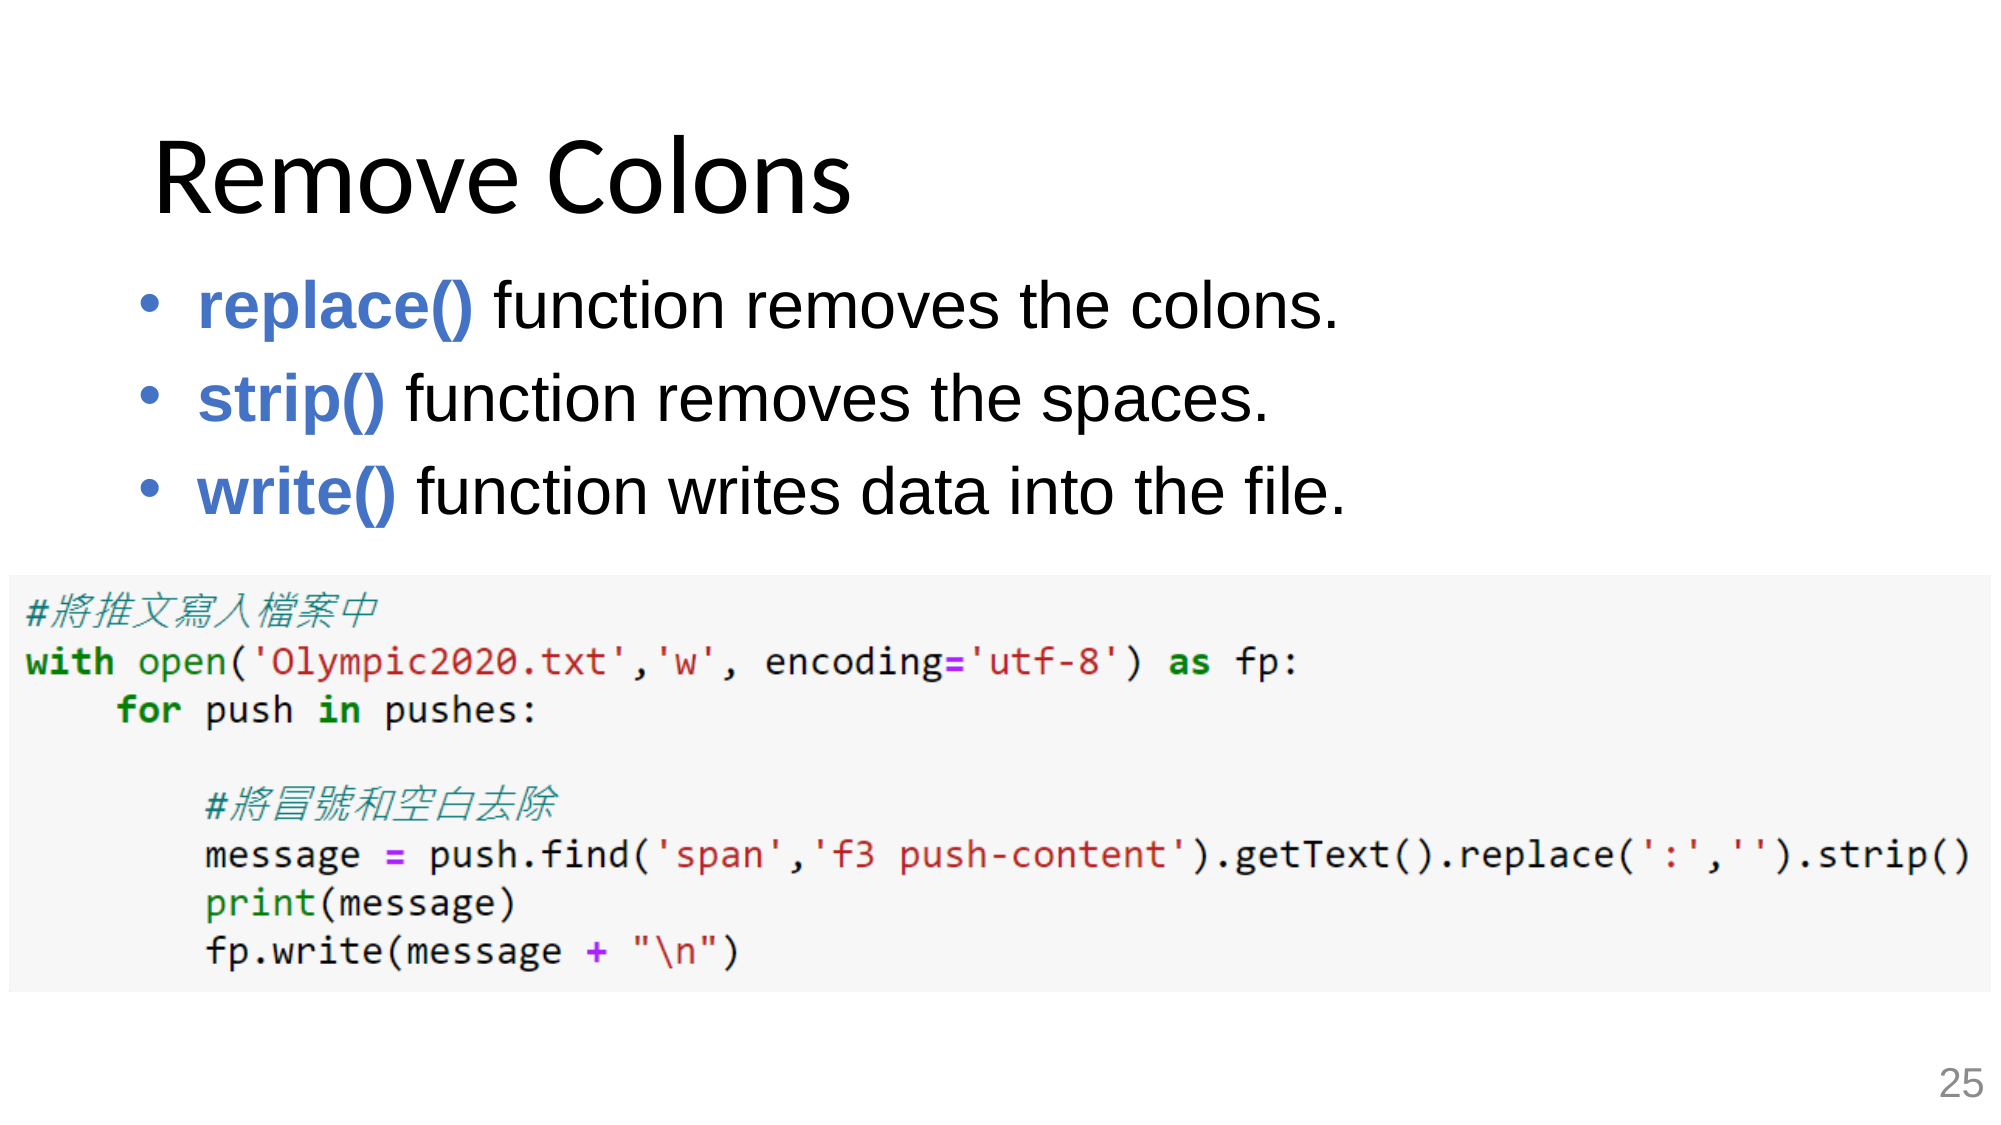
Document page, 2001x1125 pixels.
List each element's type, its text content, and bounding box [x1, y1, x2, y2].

picture [9, 575, 1991, 992]
list replace() function removes the colons. strip() function removes the spaces. write() function writes data into the file. [123, 254, 1849, 575]
slide_number 25 [1550, 1050, 2000, 1111]
title Remove Colons [137, 59, 1863, 278]
